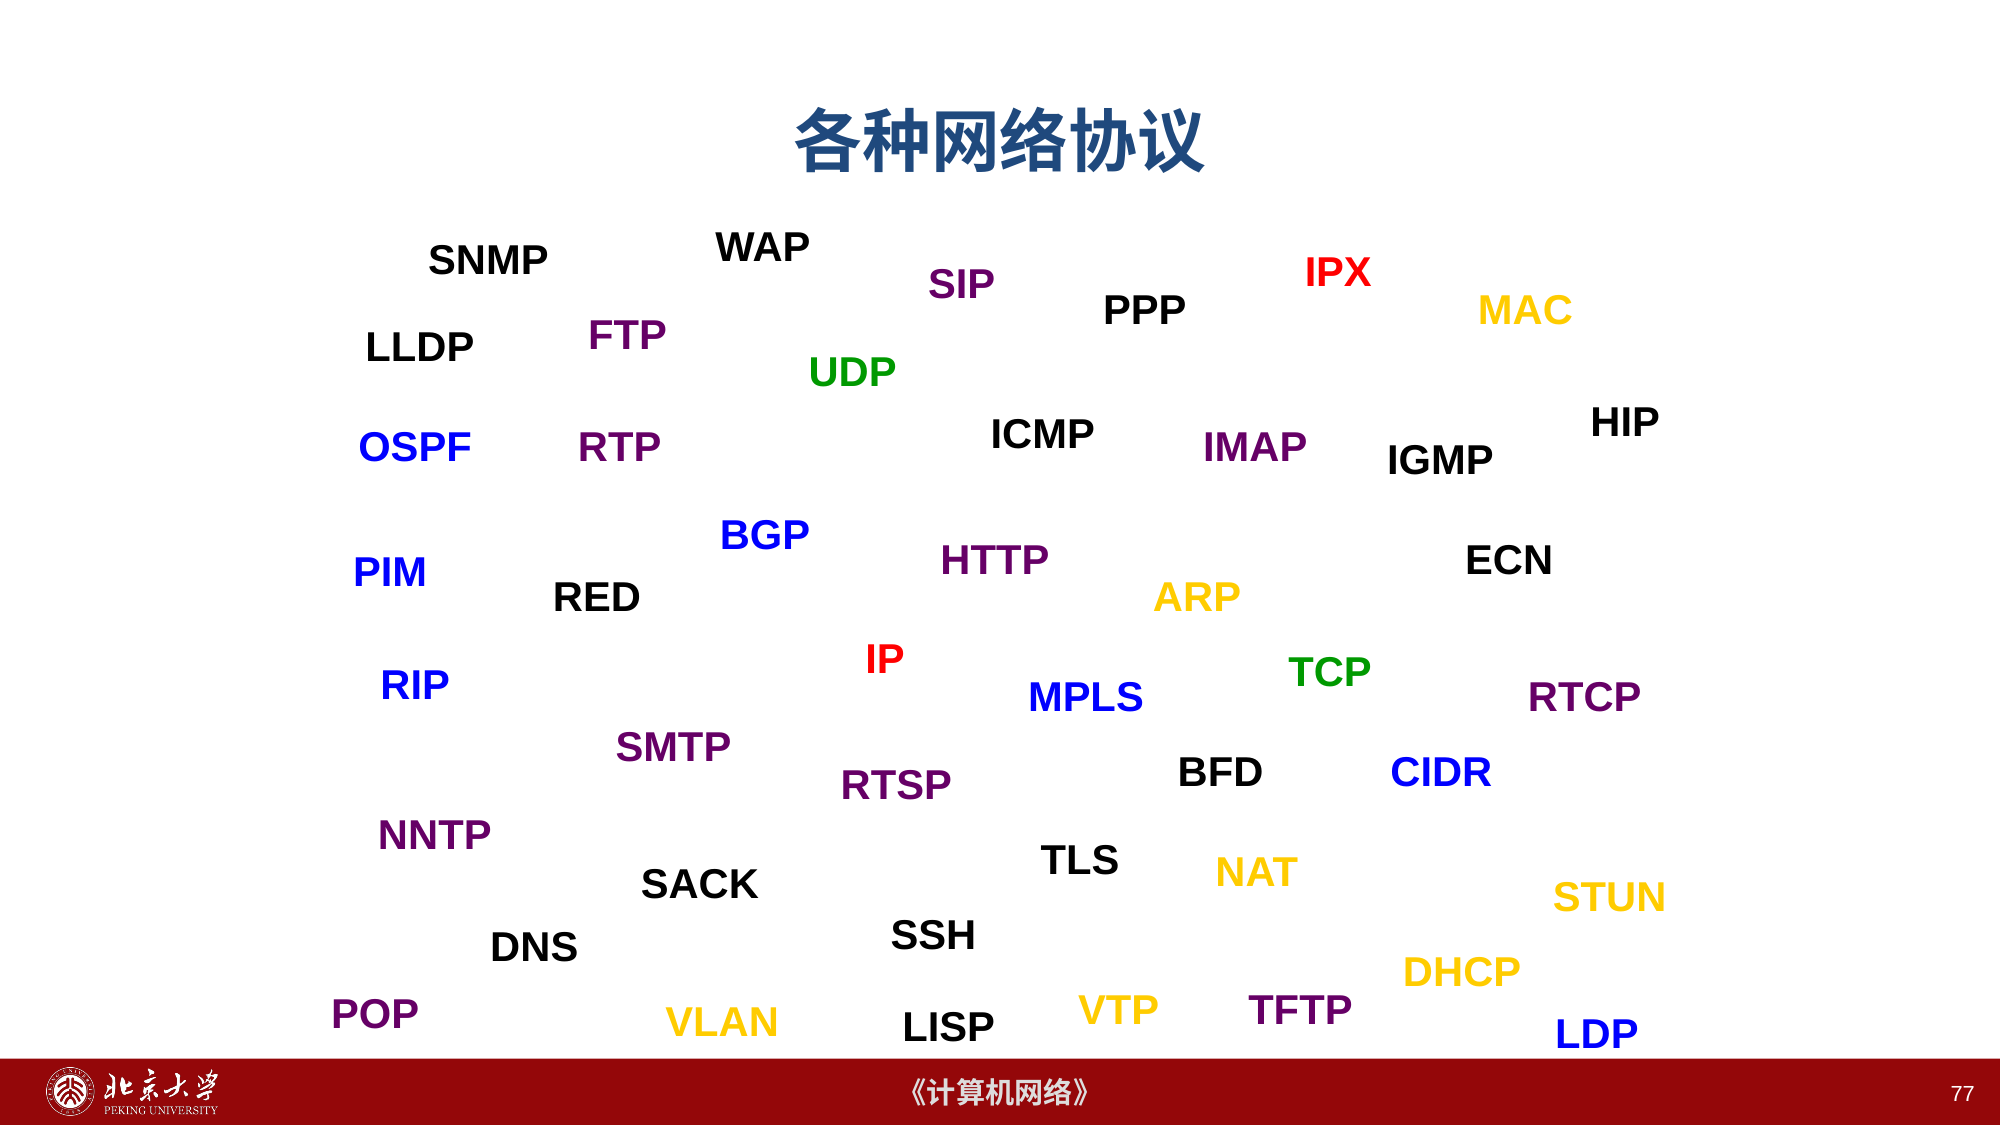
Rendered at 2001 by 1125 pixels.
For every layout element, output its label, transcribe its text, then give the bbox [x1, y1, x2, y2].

slide_number 77 [1522, 1072, 1990, 1125]
text_box PPP [1088, 275, 1202, 340]
text_box LDP [1540, 999, 1654, 1065]
text_box RIP [365, 650, 465, 715]
text_box NNTP [363, 800, 507, 865]
text_box TCP [1273, 637, 1387, 703]
text_box VTP [1063, 975, 1174, 1040]
text_box RED [537, 562, 656, 628]
text_box LLDP [350, 312, 490, 378]
text_box DNS [475, 912, 594, 978]
text_box OSPF [343, 412, 487, 478]
text_box ECN [1450, 525, 1569, 590]
text_box IMAP [1188, 412, 1323, 478]
text_box TFTP [1233, 975, 1368, 1040]
text_box FTP [573, 299, 682, 365]
text_box RTSP [825, 750, 967, 815]
text_box HTTP [925, 525, 1065, 590]
text_box DHCP [1388, 937, 1537, 1003]
text_box RTP [562, 412, 677, 478]
text_box VLAN [650, 987, 795, 1053]
text_box IP [850, 624, 920, 690]
text_box RTCP [1513, 662, 1657, 728]
text_box SMTP [600, 712, 747, 778]
text_box CIDR [1375, 737, 1508, 803]
text_box SSH [875, 900, 992, 965]
text_box TLS [1025, 825, 1135, 890]
text_box NAT [1200, 837, 1313, 903]
text_box LISP [887, 992, 1010, 1057]
text_box MAC [1462, 275, 1588, 340]
text_box MPLS [1013, 662, 1159, 728]
text_box UDP [793, 337, 912, 403]
text_box HIP [1575, 387, 1675, 453]
text_box IPX [1290, 237, 1387, 303]
text_box SNMP [413, 224, 564, 290]
text_box PIM [338, 537, 442, 603]
text_box BGP [704, 500, 826, 565]
text_box ICMP [975, 399, 1110, 465]
text_box IGMP [1372, 425, 1509, 490]
text_box BFD [1162, 737, 1279, 803]
title 各种网络协议 [99, 45, 1900, 233]
text_box STUN [1538, 862, 1682, 928]
text_box SIP [913, 249, 1010, 315]
picture [46, 1067, 218, 1116]
text_box POP [316, 979, 434, 1045]
text_box ARP [1137, 562, 1256, 628]
text_box WAP [700, 212, 826, 278]
text_box SACK [625, 849, 775, 915]
